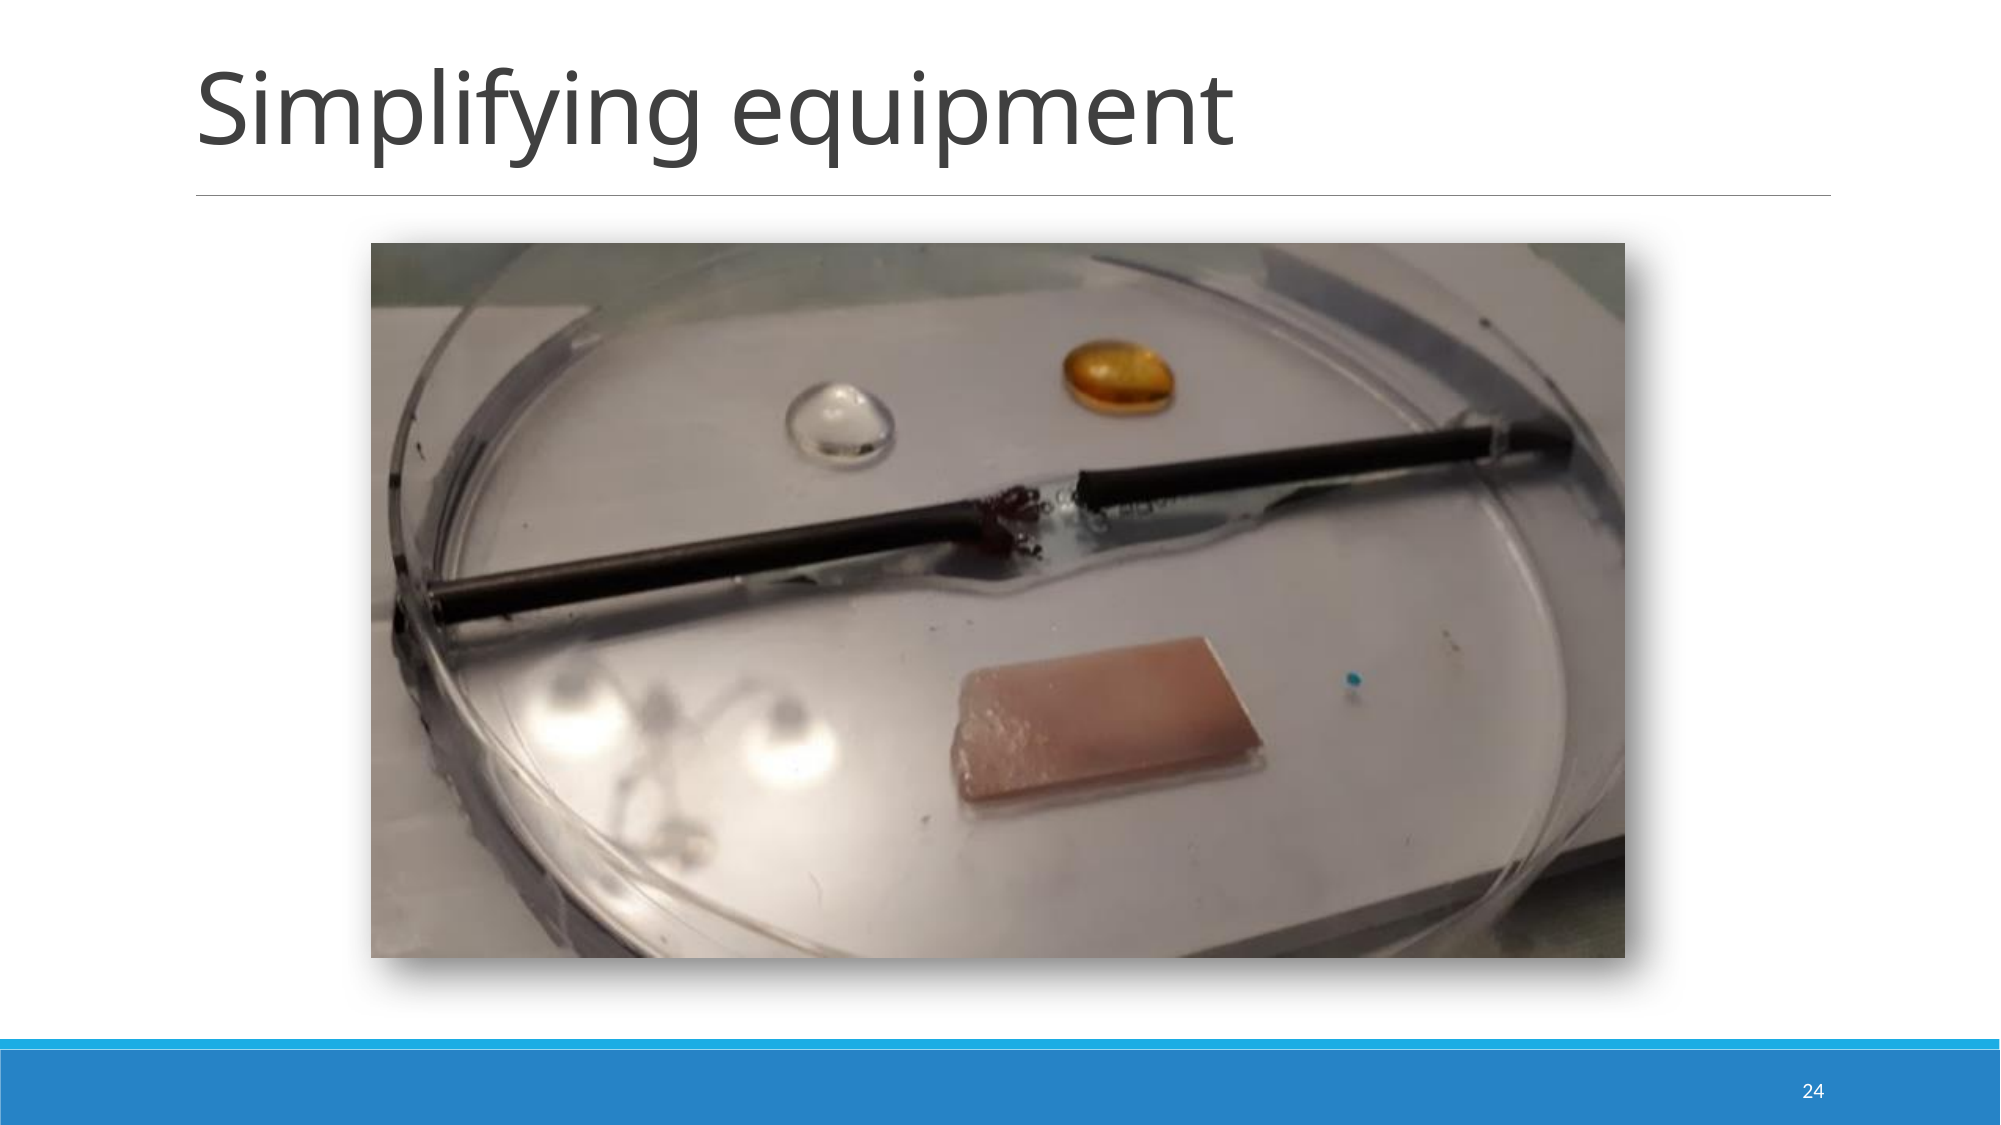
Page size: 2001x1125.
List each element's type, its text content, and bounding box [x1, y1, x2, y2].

slide_number 24 [1624, 1059, 1840, 1120]
title Simplifying equipment [180, 47, 1830, 173]
picture [371, 243, 1625, 958]
